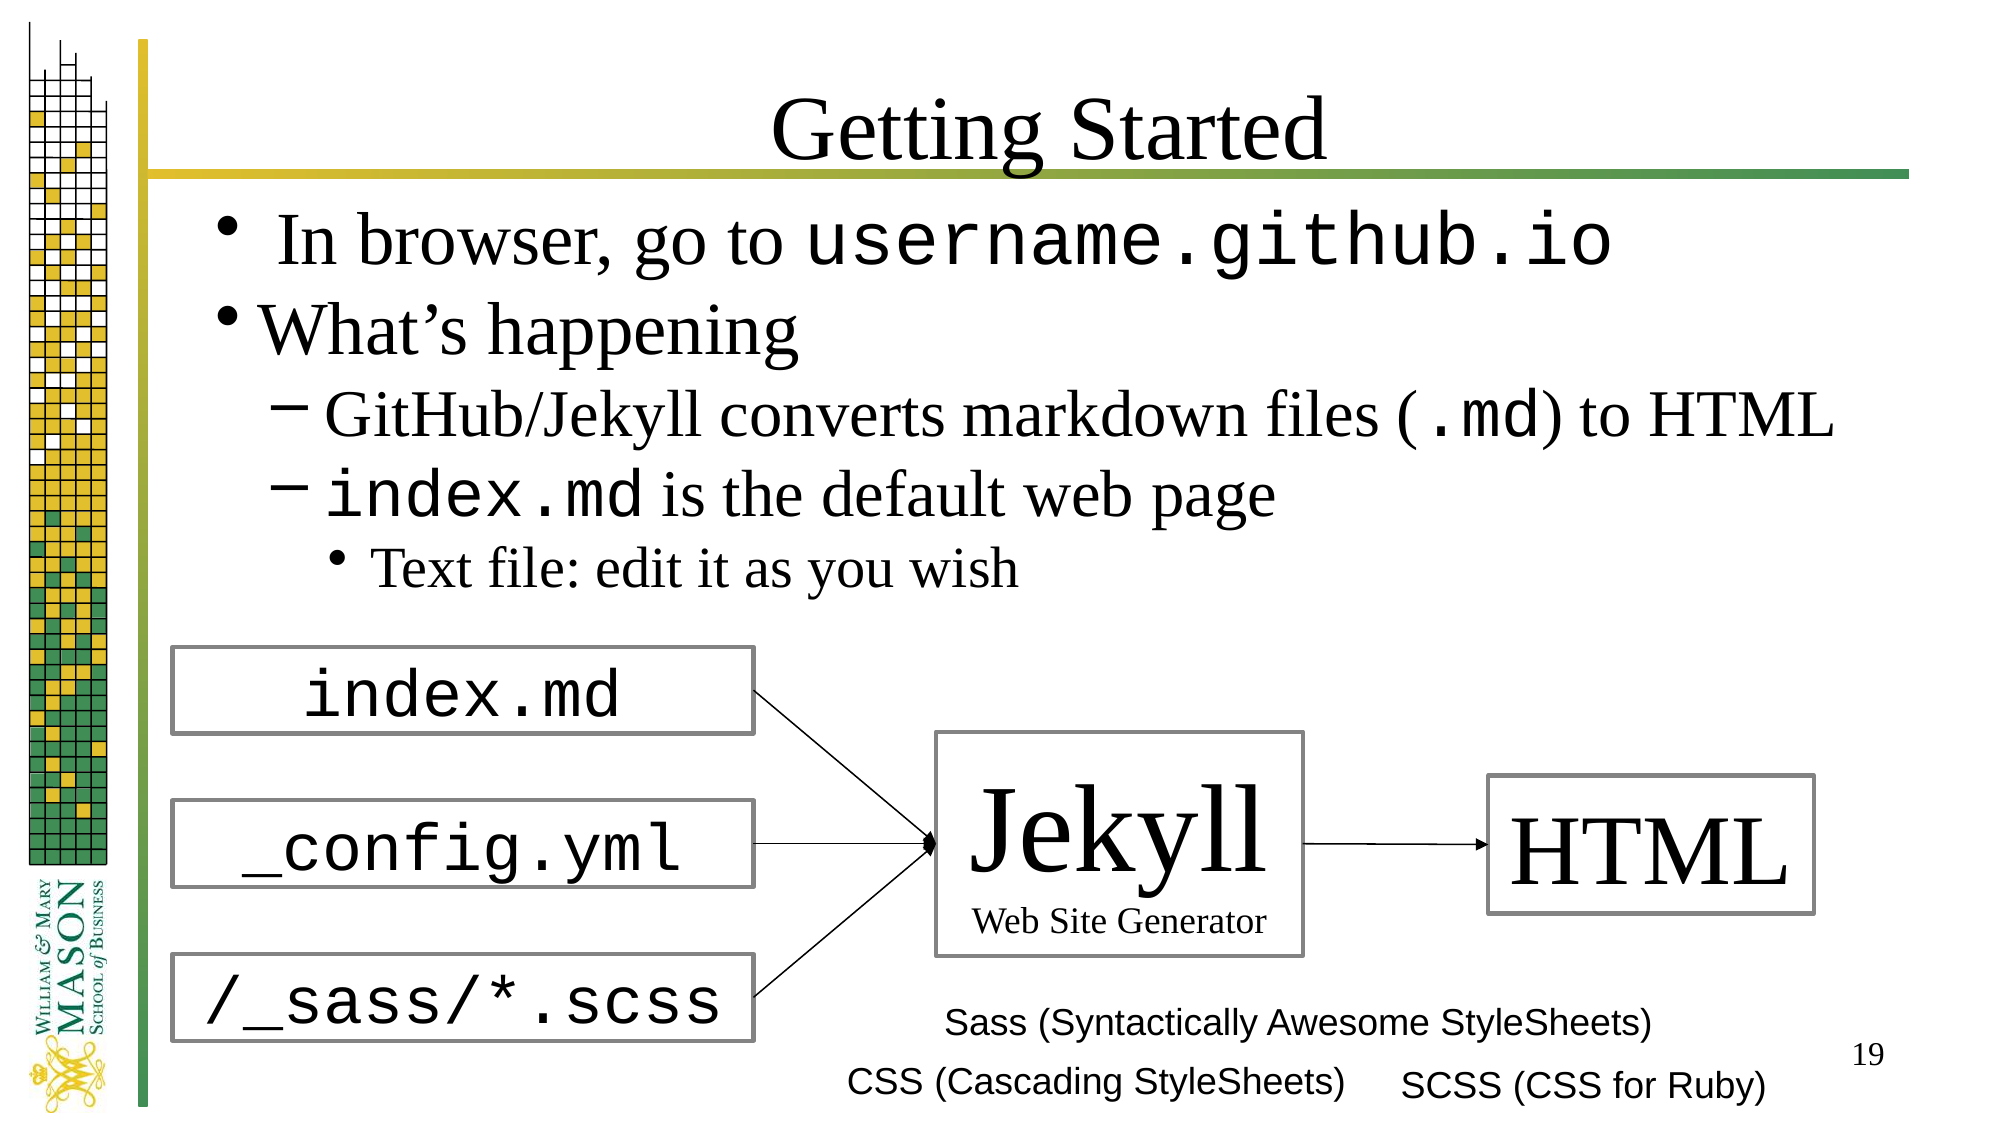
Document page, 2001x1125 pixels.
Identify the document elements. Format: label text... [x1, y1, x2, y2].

slide_number 19 [1398, 1024, 1901, 1103]
list In browser, go to username.github.io What’s happening GitHub/Jekyll converts markdown files (.md) to HTML index.md is the default web page Text file: edit it as you wish [200, 181, 1900, 1005]
text_box index.md [170, 645, 756, 736]
text_box SCSS (CSS for Ruby) [1385, 1053, 1783, 1114]
text_box Sass (Syntactically Awesome StyleSheets) [929, 990, 1668, 1051]
text_box /_sass/*.scss [170, 952, 756, 1043]
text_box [753, 689, 937, 842]
text_box _config.yml [170, 798, 748, 889]
text_box CSS (Cascading StyleSheets) [832, 1049, 1362, 1110]
title Getting Started [200, 45, 1900, 181]
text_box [753, 850, 937, 998]
text_box Jekyll Web Site Generator [941, 730, 1305, 958]
text_box HTML [1486, 773, 1816, 916]
picture [29, 879, 107, 1113]
